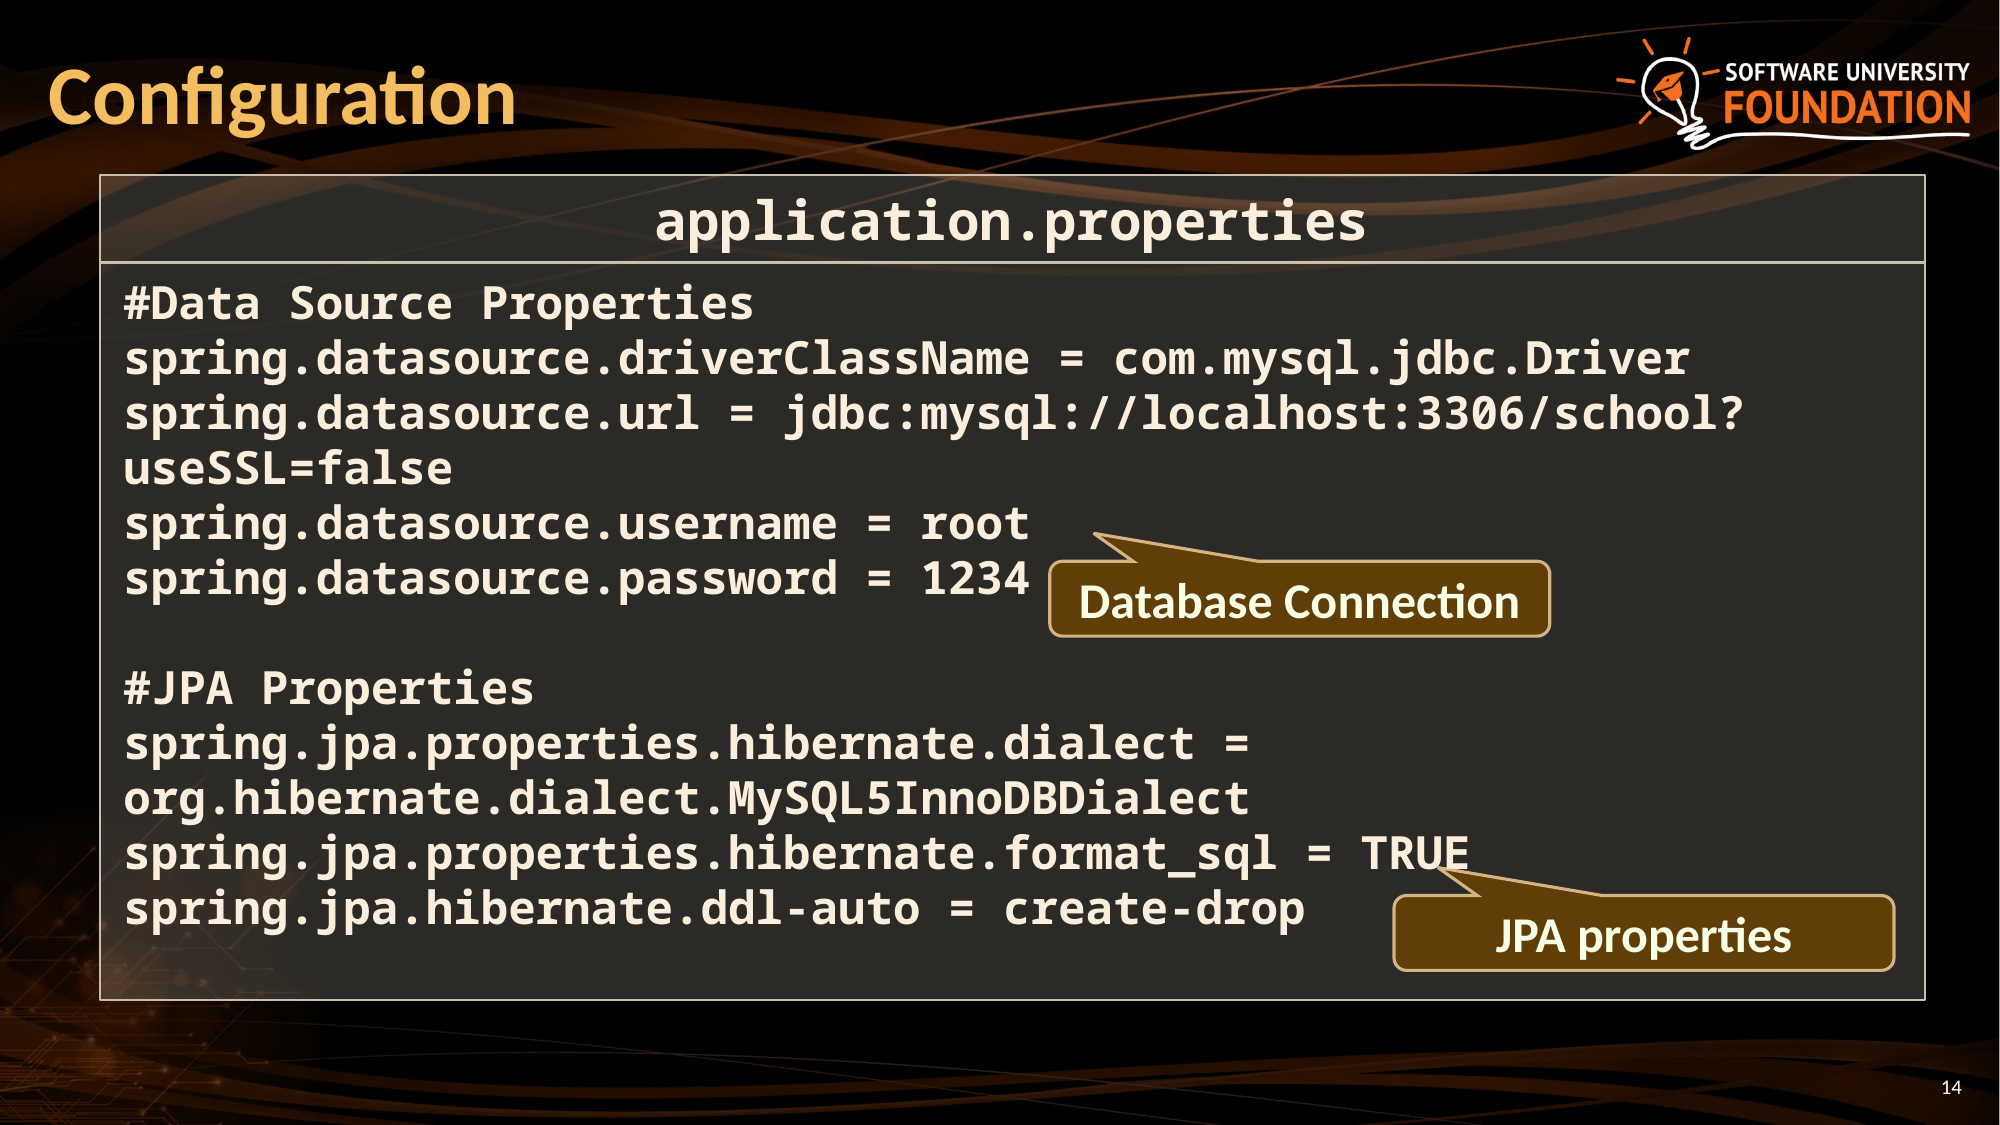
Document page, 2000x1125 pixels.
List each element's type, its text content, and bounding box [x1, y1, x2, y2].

title Configuration [30, 6, 1602, 189]
text_box #Data Source Properties spring.datasource.driverClassName = com.mysql.jdbc.Driver spring.datasource.url = jdbc:mysql://localhost:3306/school?useSSL=false spring.datasource.username = root spring.datasource.password = 1234 #JPA Properties spring.jpa.properties.hibernate.dialect = org.hibernate.dialect.MySQL5InnoDBDialect spring.jpa.properties.hibernate.format_sql = TRUE spring.jpa.hibernate.ddl-auto = create-drop [99, 264, 1925, 1001]
text_box application.properties [99, 174, 1925, 264]
text_box Database Connection [1048, 532, 1551, 638]
slide_number 14 [1897, 1070, 1968, 1103]
text_box JPA properties [1392, 866, 1896, 972]
picture [0, 0, 2000, 1125]
